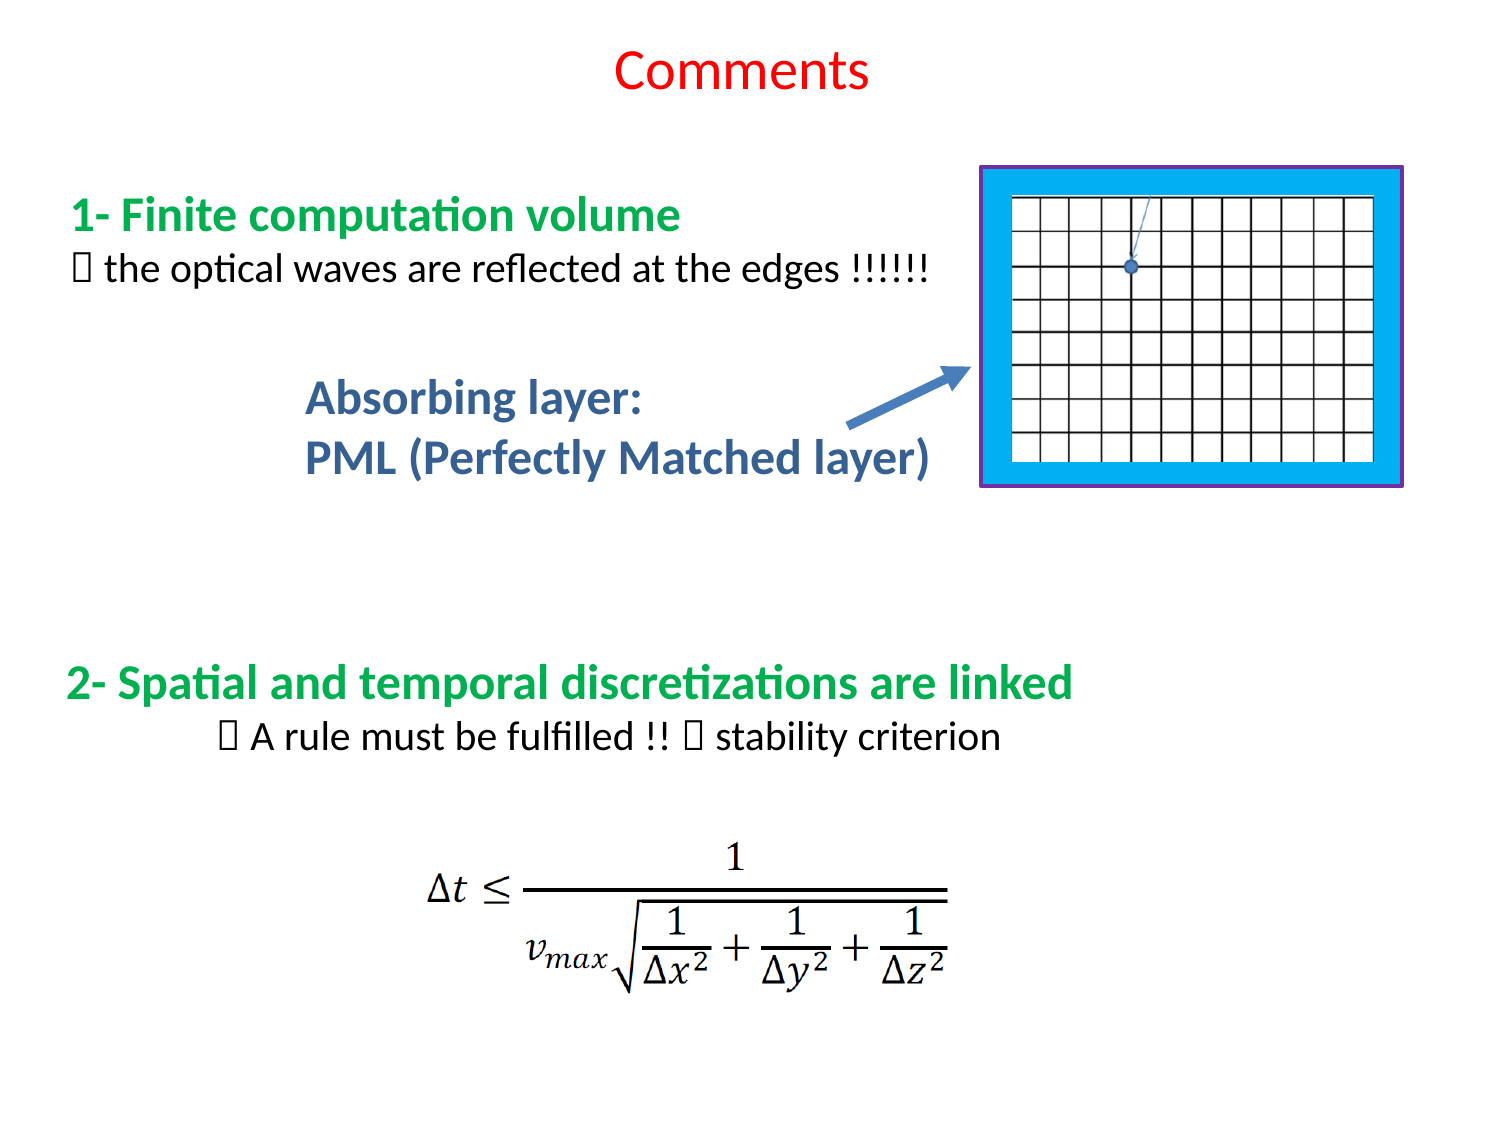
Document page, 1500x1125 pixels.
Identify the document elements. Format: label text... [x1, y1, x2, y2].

text_box Comments [599, 23, 1008, 109]
picture [409, 818, 979, 1027]
text_box [979, 165, 1404, 488]
text_box Absorbing layer: PML (Perfectly Matched layer) [290, 357, 986, 492]
text_box 1- Finite computation volume  the optical waves are reflected at the edges !!!!!! [54, 173, 979, 299]
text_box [847, 366, 972, 427]
text_box 2- Spatial and temporal discretizations are linked  A rule must be fulfilled !!  stability criterion [51, 641, 1238, 767]
picture [1013, 196, 1373, 461]
